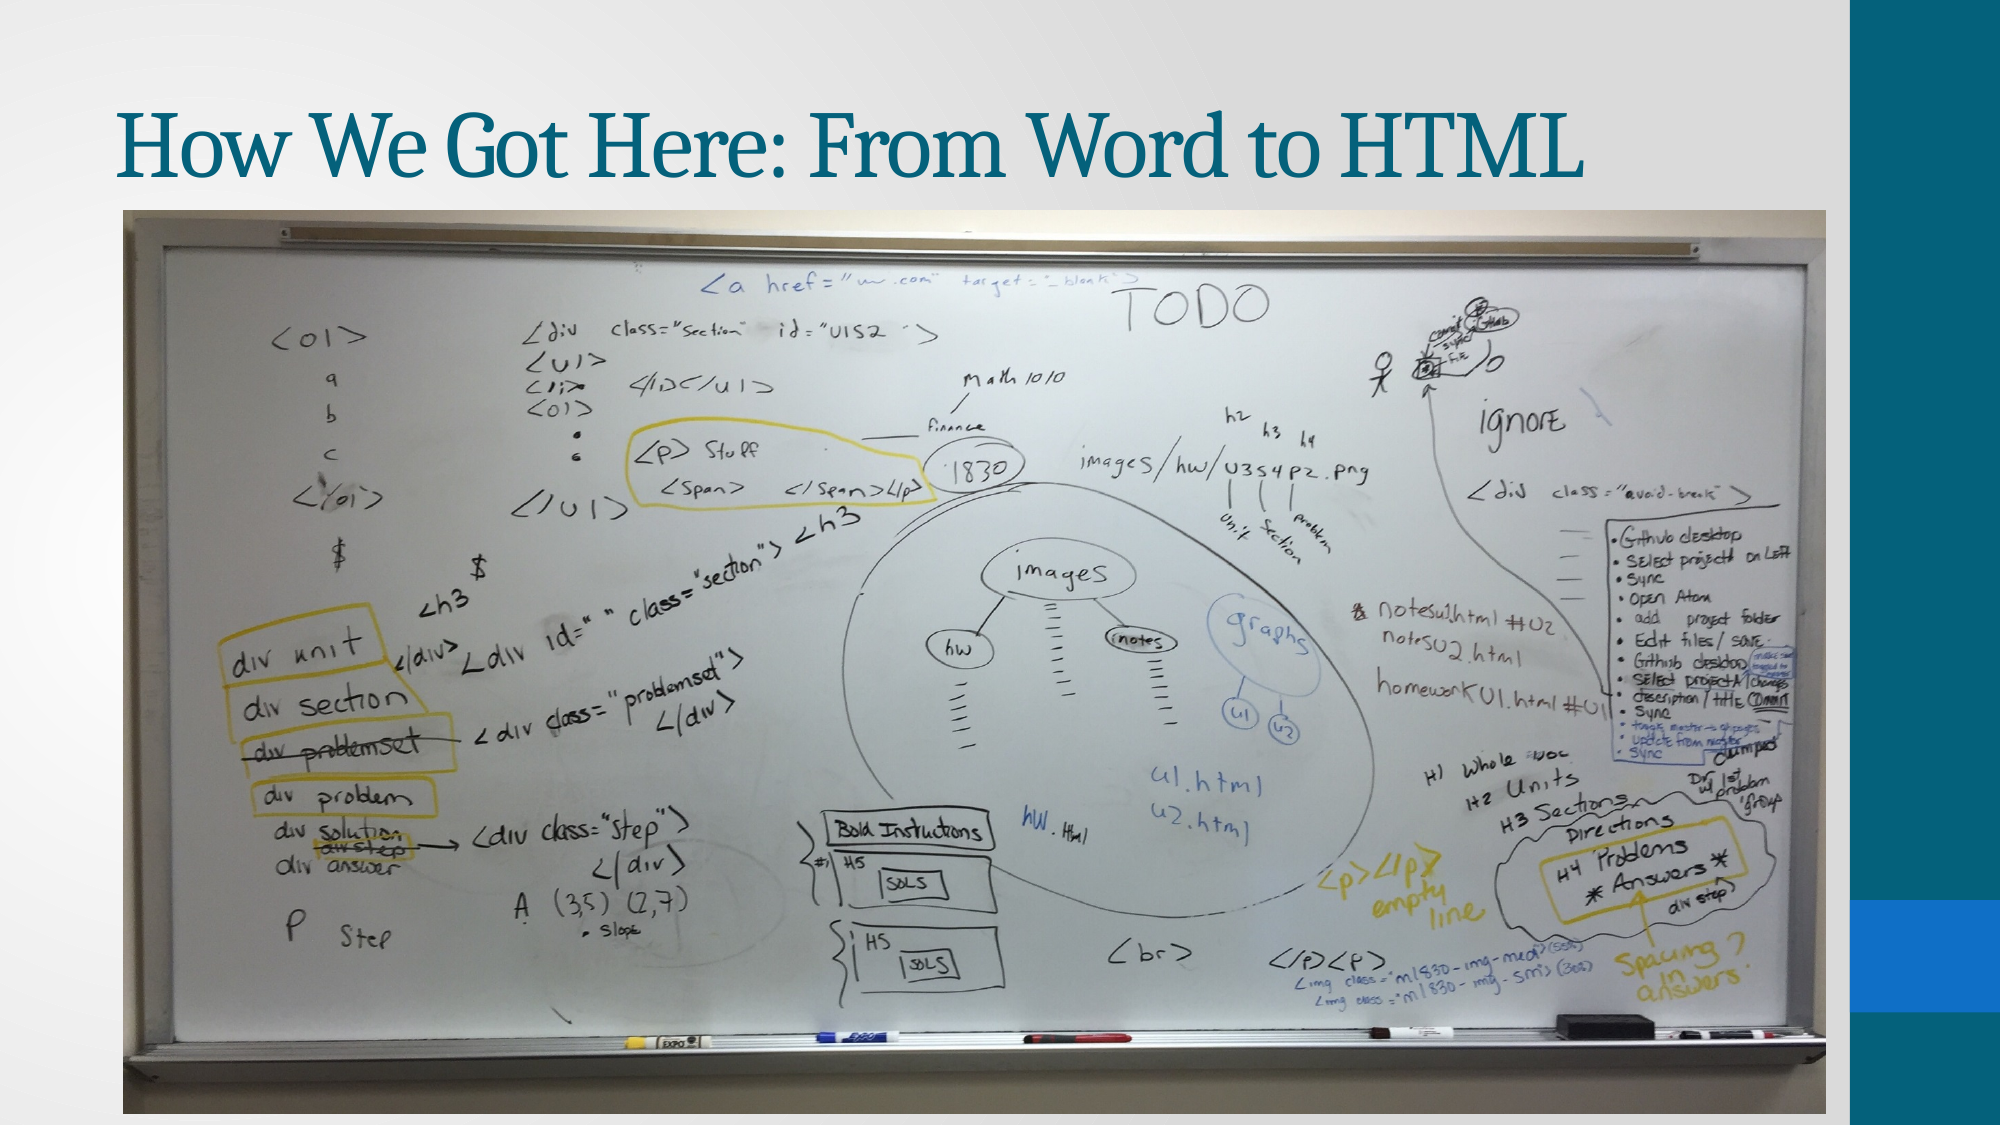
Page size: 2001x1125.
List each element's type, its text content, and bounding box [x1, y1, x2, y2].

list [123, 209, 1827, 1115]
title How We Got Here: From Word to HTML [99, 45, 1767, 233]
